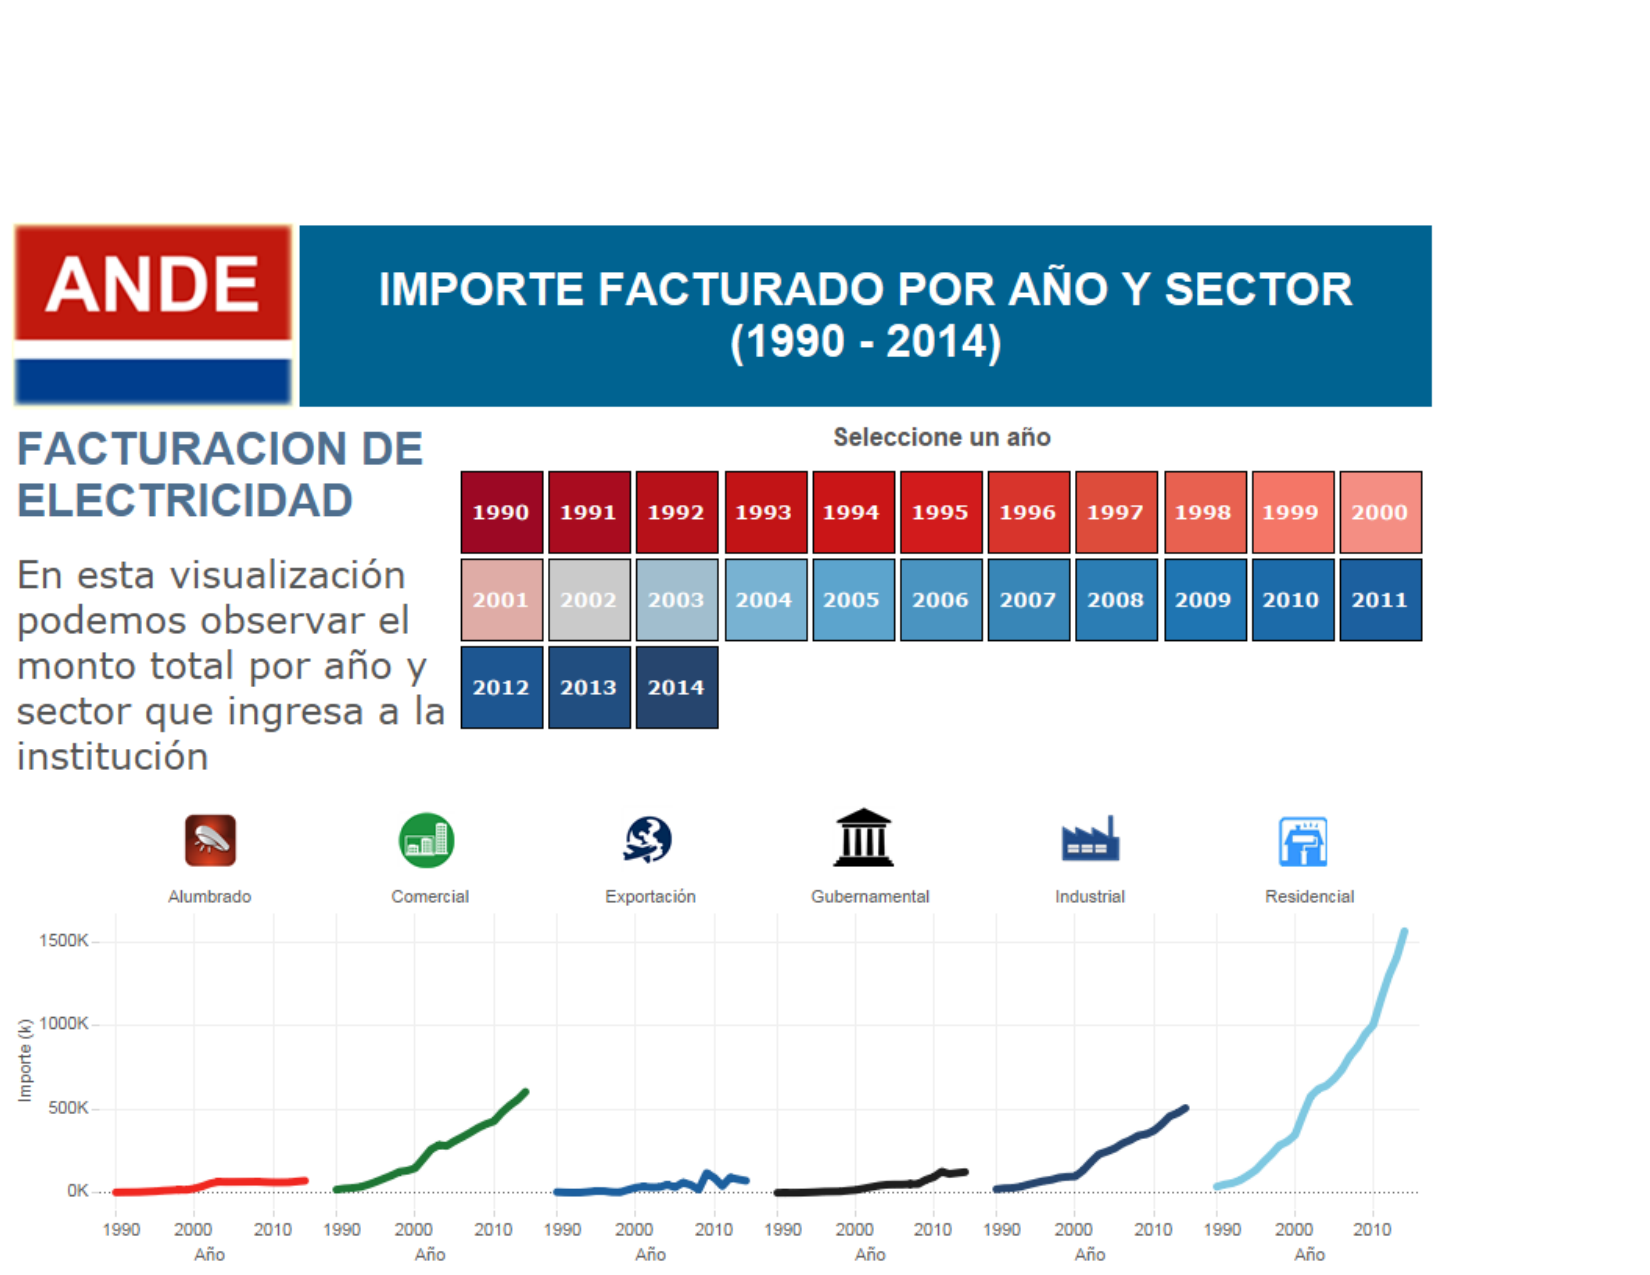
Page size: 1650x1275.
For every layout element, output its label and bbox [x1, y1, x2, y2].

picture [9, 221, 1440, 1275]
